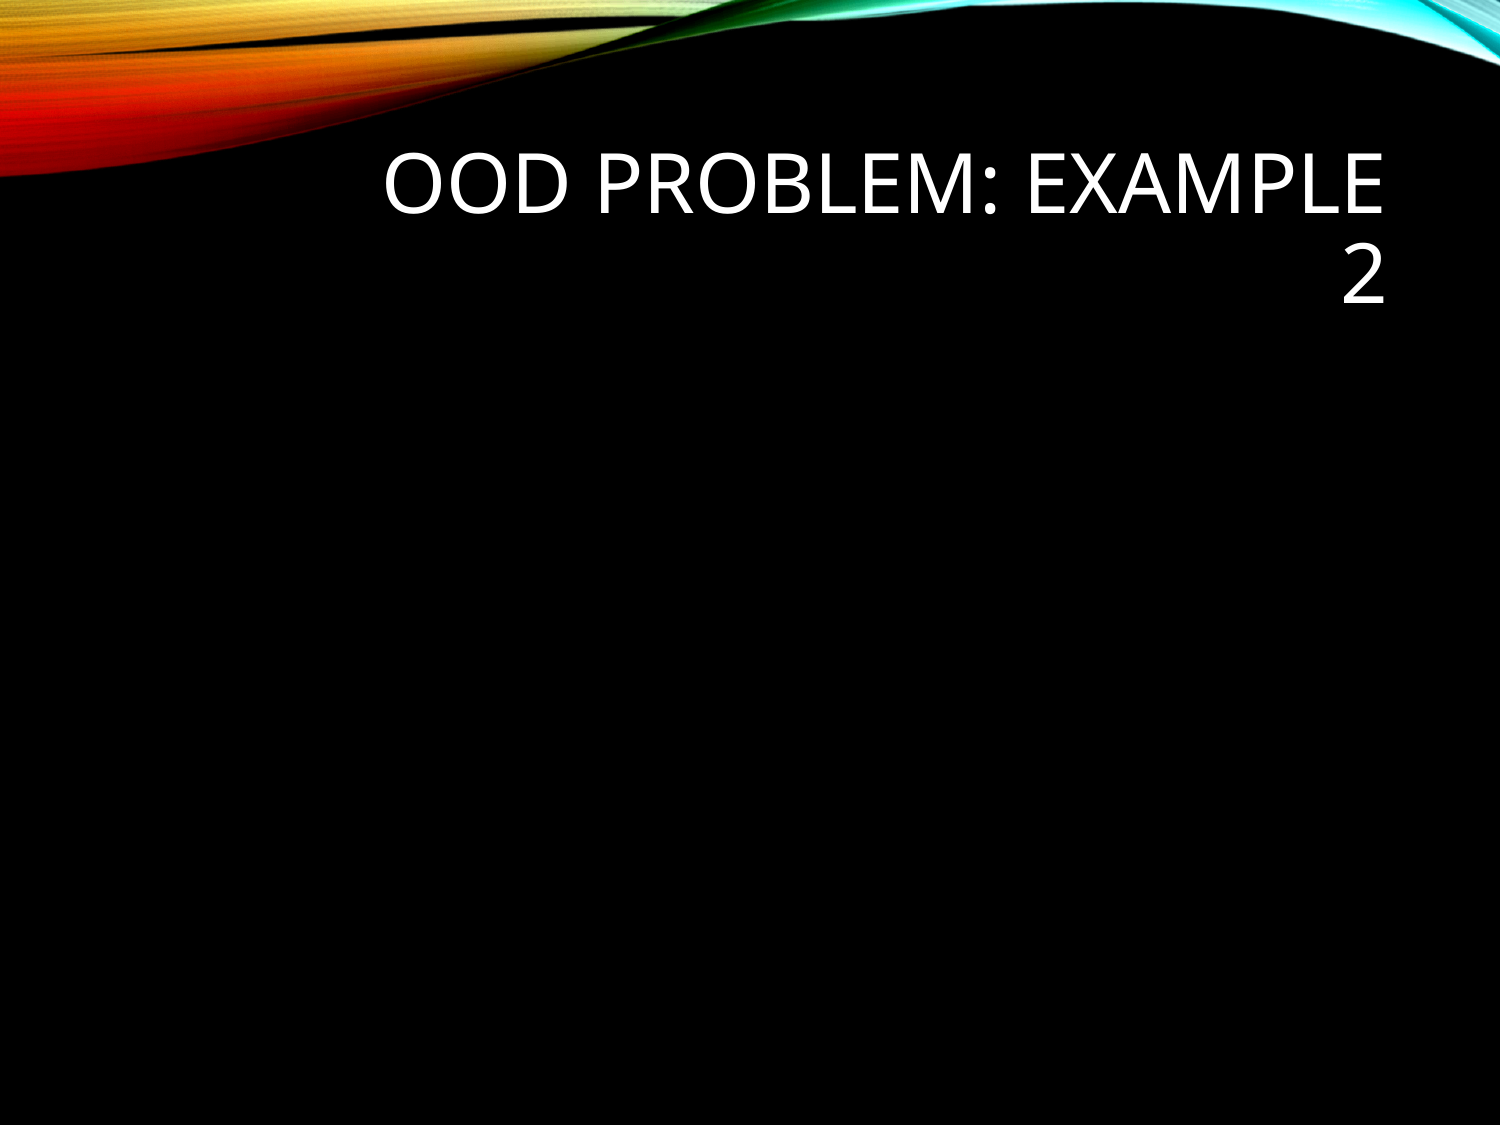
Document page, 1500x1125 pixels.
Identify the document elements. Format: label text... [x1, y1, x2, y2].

title Ood problem: example 2 [356, 125, 1403, 338]
picture [0, 0, 1500, 178]
